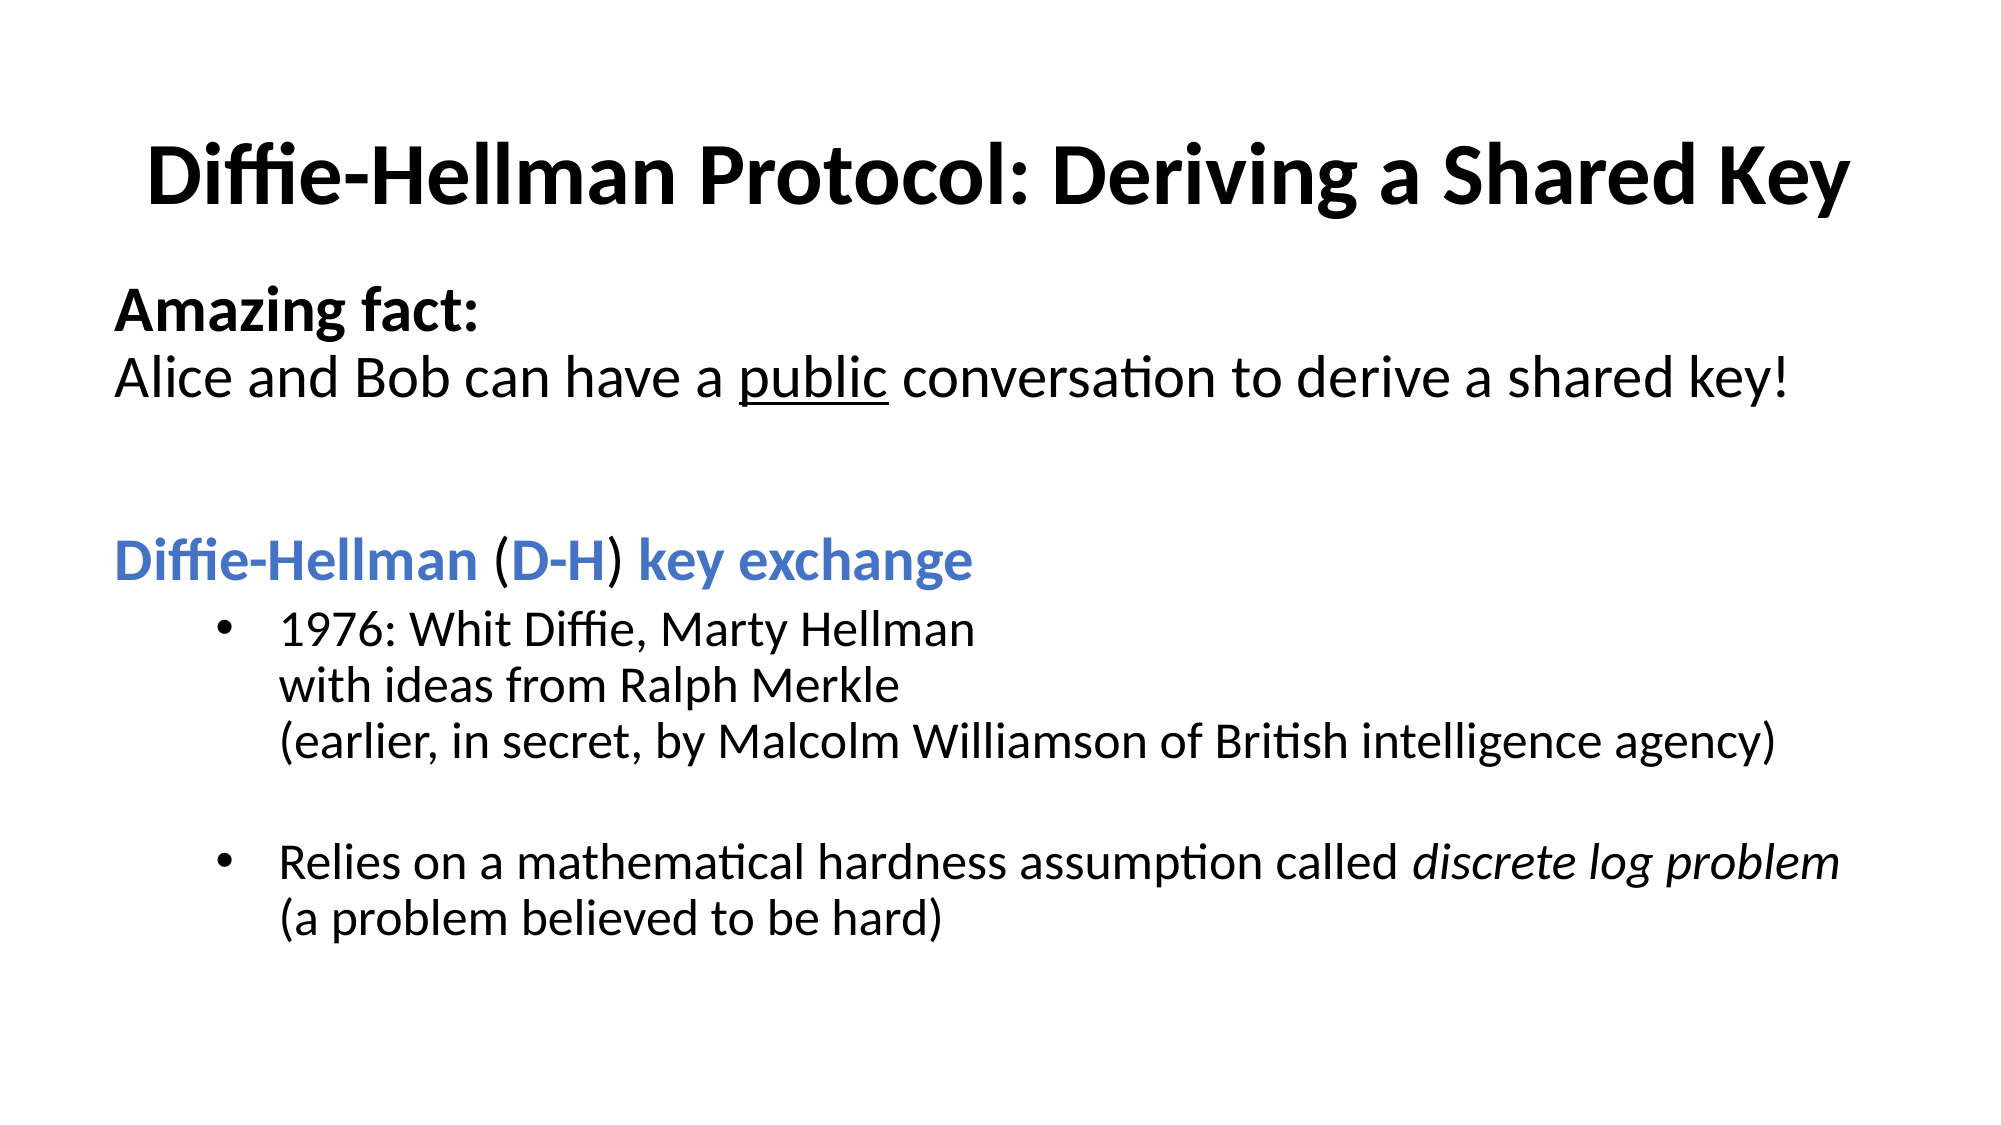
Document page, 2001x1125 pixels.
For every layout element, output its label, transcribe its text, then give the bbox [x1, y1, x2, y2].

list Diffie-Hellman Protocol: Deriving a Shared Key Amazing fact: Alice and Bob can have a public conversation to derive a shared key! Diffie-Hellman (D-H) key exchange 1976: Whit Diffie, Marty Hellman with ideas from Ralph Merkle (earlier, in secret, by Malcolm Williamson of British intelligence agency) Relies on a mathematical hardness assumption called discrete log problem (a problem believed to be hard) [99, 120, 1900, 974]
